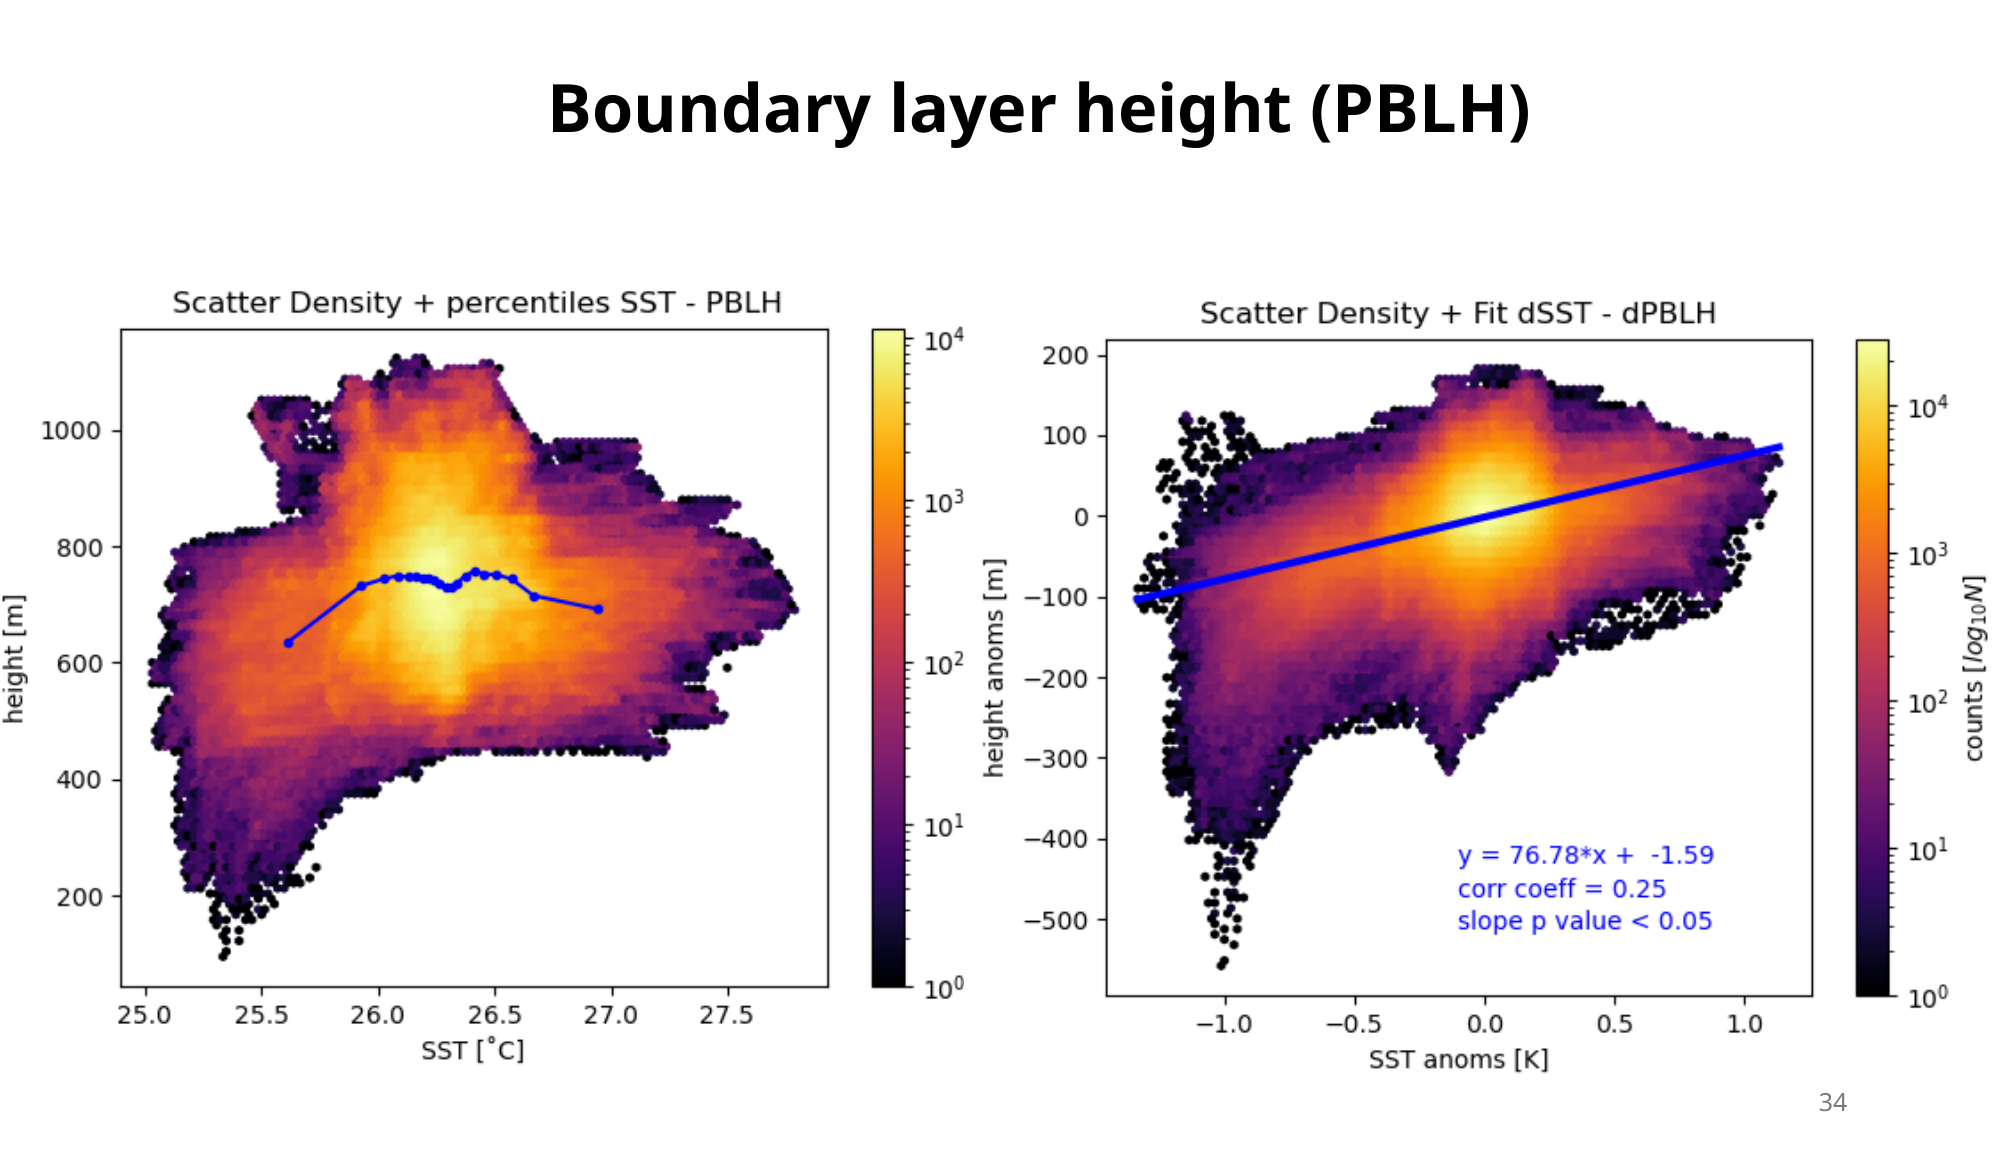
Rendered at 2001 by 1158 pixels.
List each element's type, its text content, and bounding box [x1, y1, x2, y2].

text_box Boundary layer height (PBLH) [532, 58, 1585, 153]
slide_number 34 [1412, 1082, 1863, 1135]
picture [0, 280, 2000, 1082]
